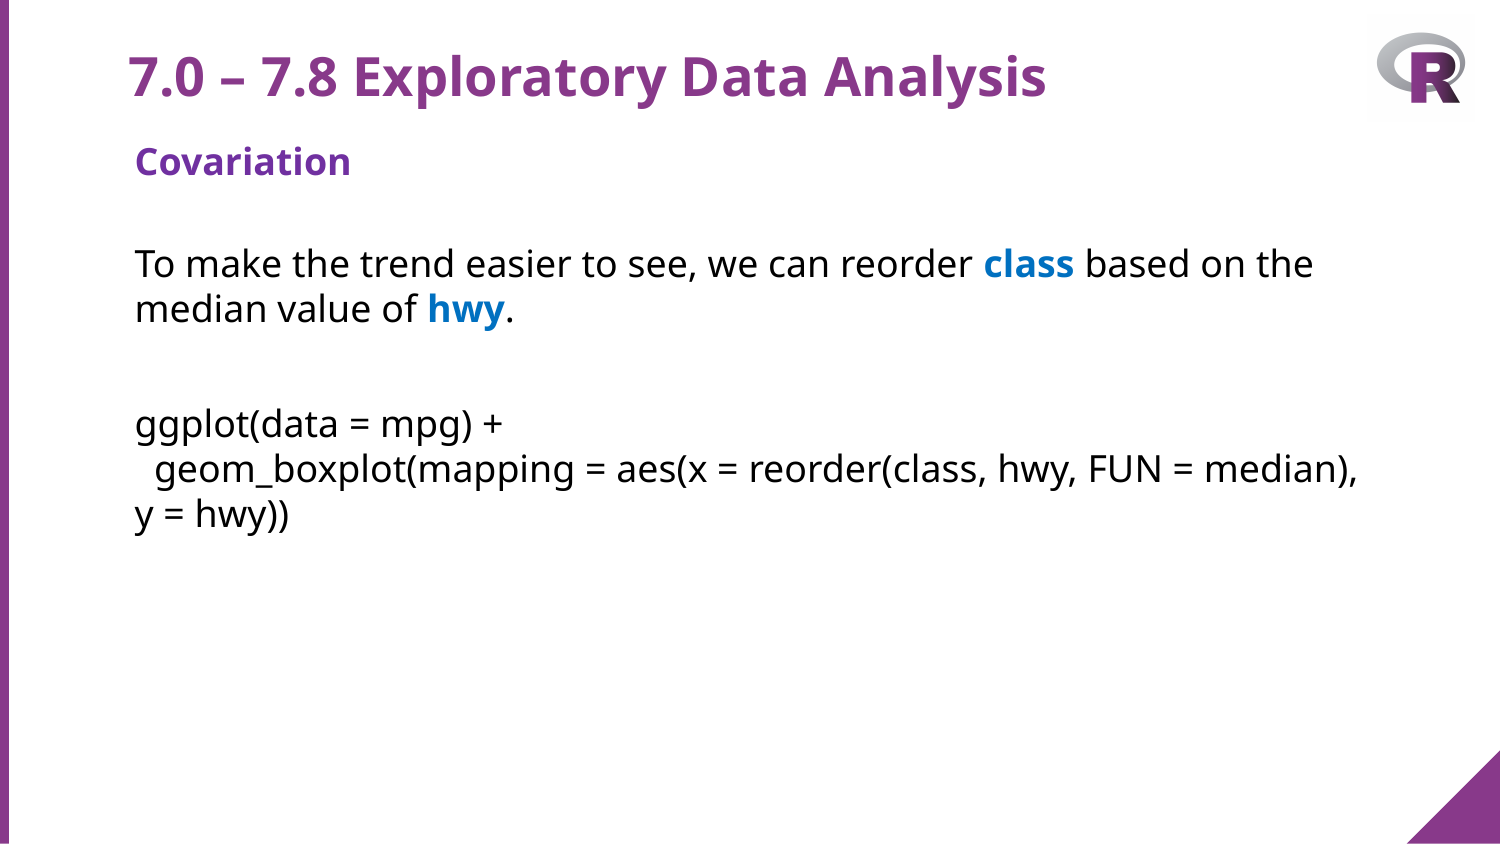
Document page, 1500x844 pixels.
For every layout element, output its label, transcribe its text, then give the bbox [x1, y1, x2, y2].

list Covariation To make the trend easier to see, we can reorder class based on the median value of hwy. ggplot(data = mpg) + geom_boxplot(mapping = aes(x = reorder(class, hwy, FUN = median), y = hwy)) [100, 122, 1387, 745]
picture [1367, 14, 1475, 122]
title 7.0 – 7.8 Exploratory Data Analysis [113, 27, 1224, 122]
